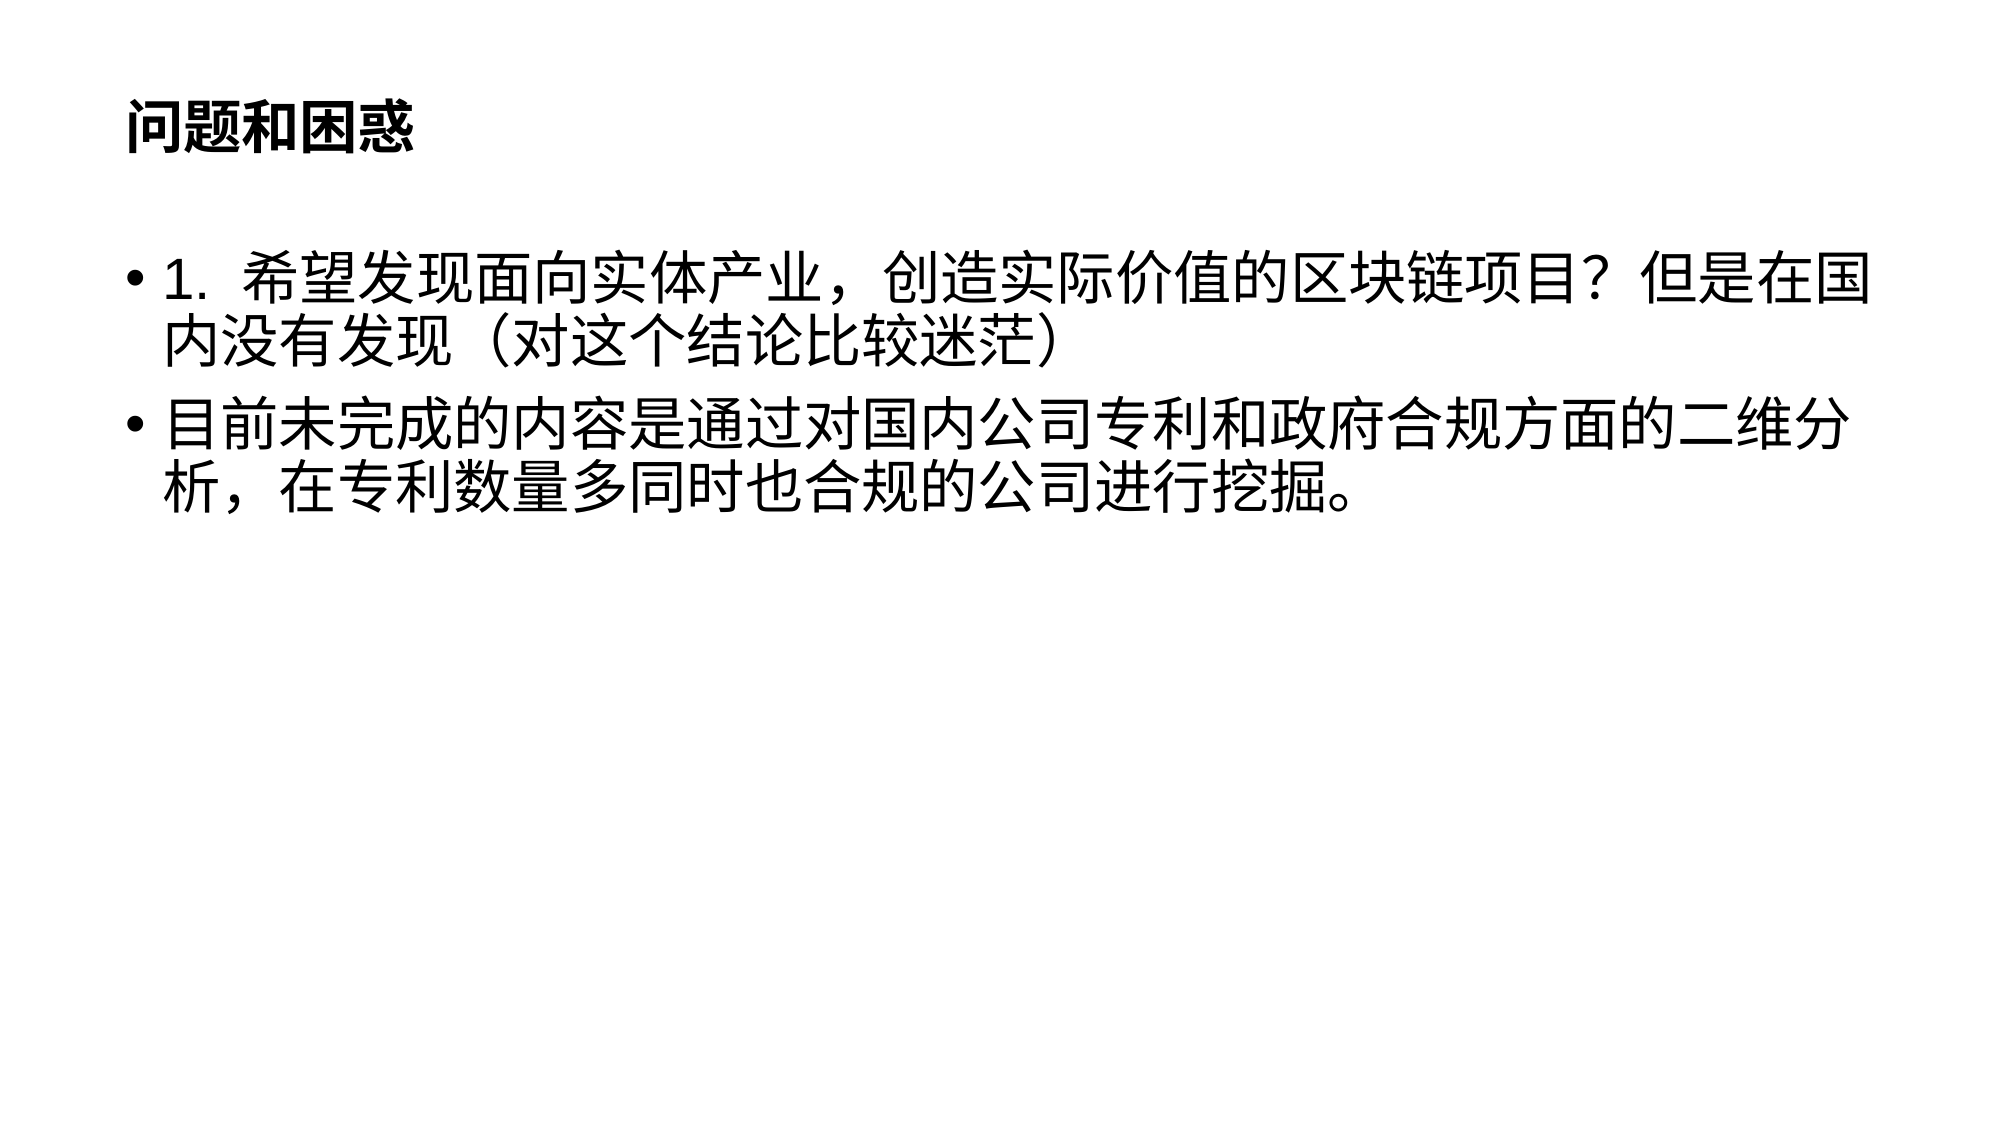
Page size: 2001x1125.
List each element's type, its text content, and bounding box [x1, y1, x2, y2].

list 1. 希望发现面向实体产业，创造实际价值的区块链项目？但是在国内没有发现（对这个结论比较迷茫） 目前未完成的内容是通过对国内公司专利和政府合规方面的二维分析，在专利数量多同时也合规的公司进行挖掘。 [109, 241, 1890, 1063]
title 问题和困惑 [109, 0, 1890, 169]
